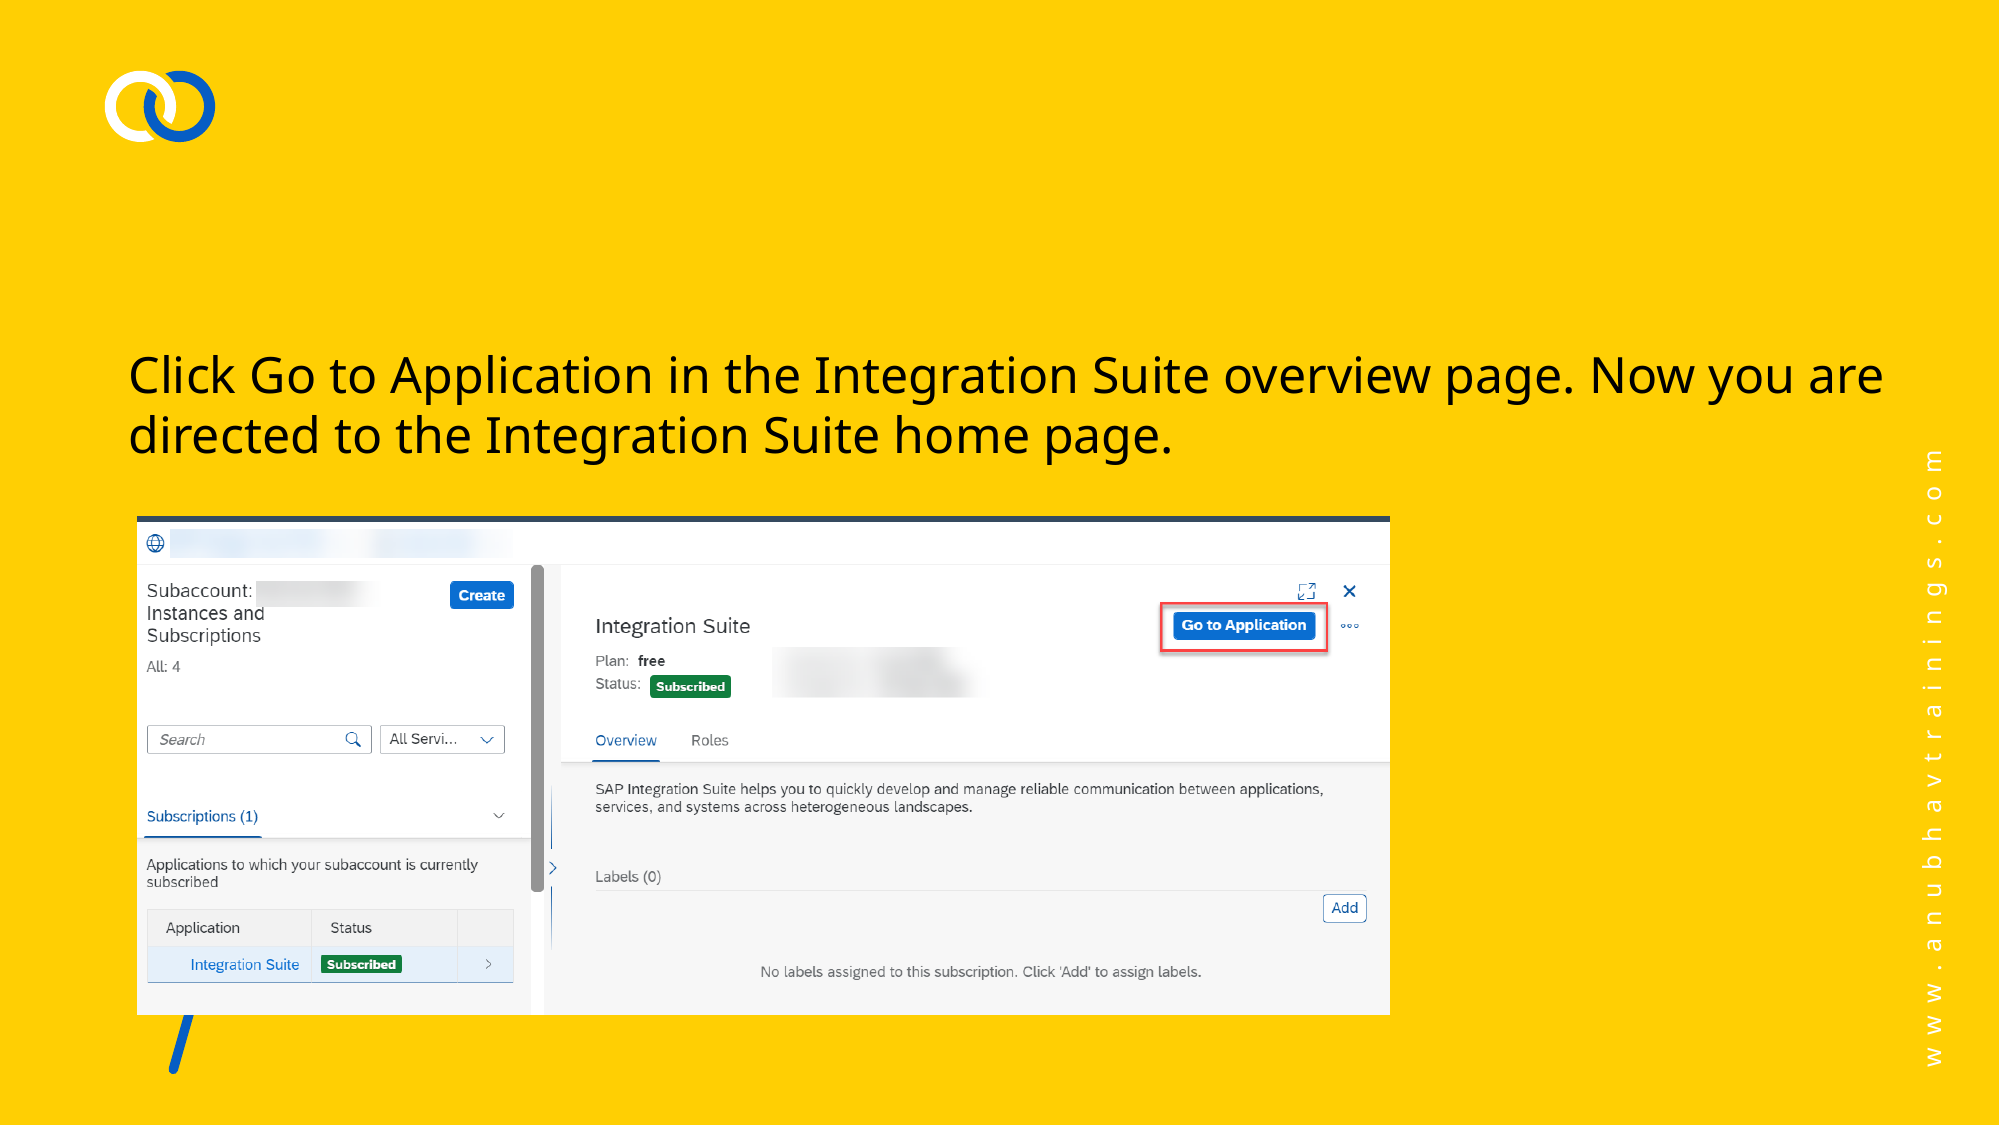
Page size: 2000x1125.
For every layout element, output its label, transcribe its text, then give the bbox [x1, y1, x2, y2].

footer www.anubhavtrainings.com [1901, 471, 1961, 1068]
picture [137, 516, 1390, 1015]
text_box Click Go to Application in the Integration Suite overview page. Now you are directed to the Integration Suite home page. [113, 336, 1961, 471]
